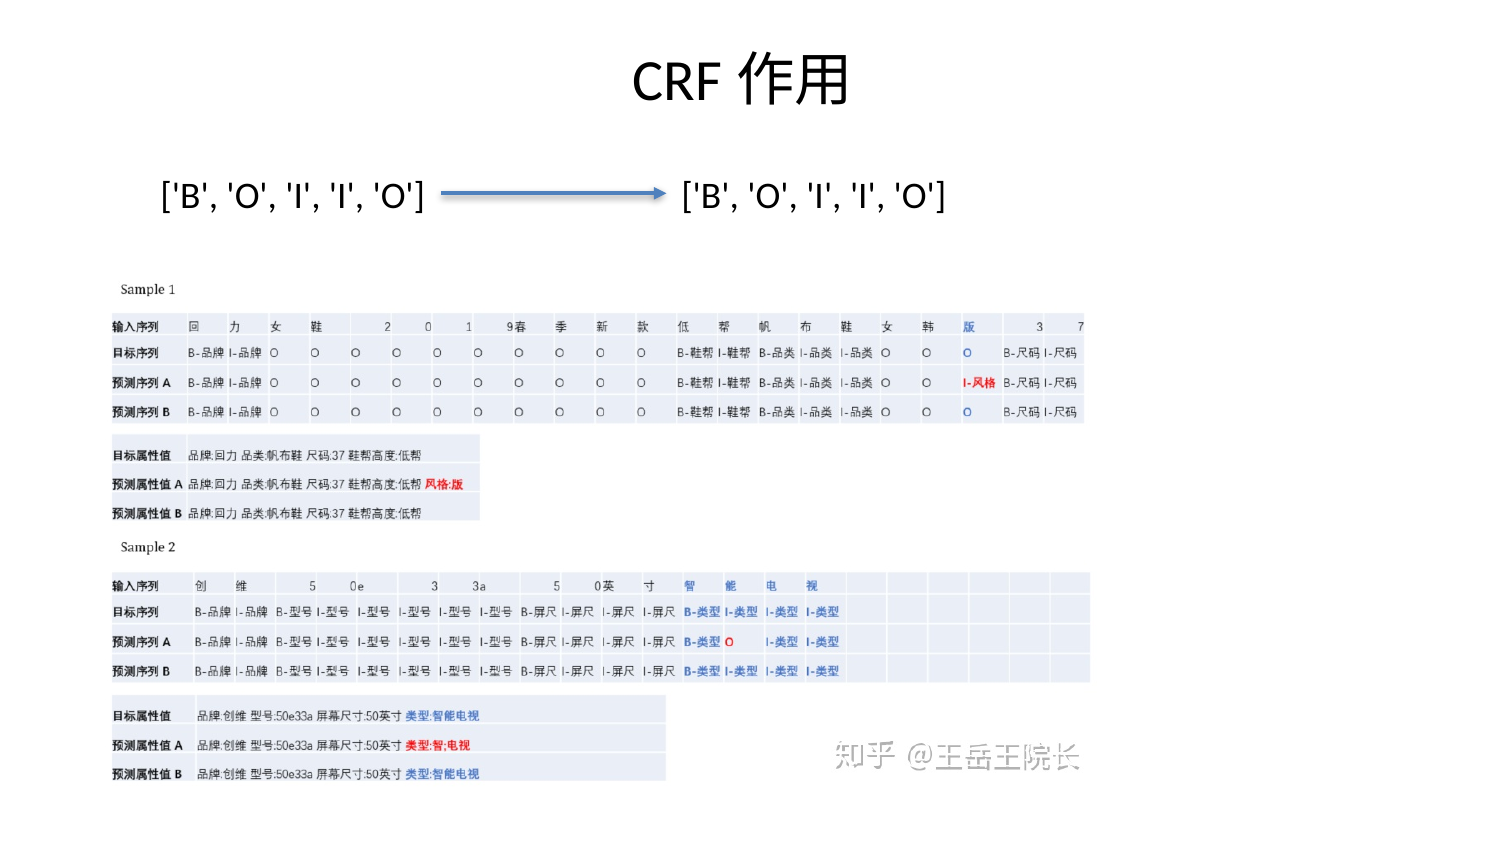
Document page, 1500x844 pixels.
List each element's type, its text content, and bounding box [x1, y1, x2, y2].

text_box ['B', 'O', 'I', 'I', 'O'] [666, 163, 962, 224]
text_box CRF作用 [197, 34, 1288, 120]
picture [98, 266, 1104, 796]
text_box ['B', 'O', 'I', 'I', 'O'] [145, 163, 441, 224]
